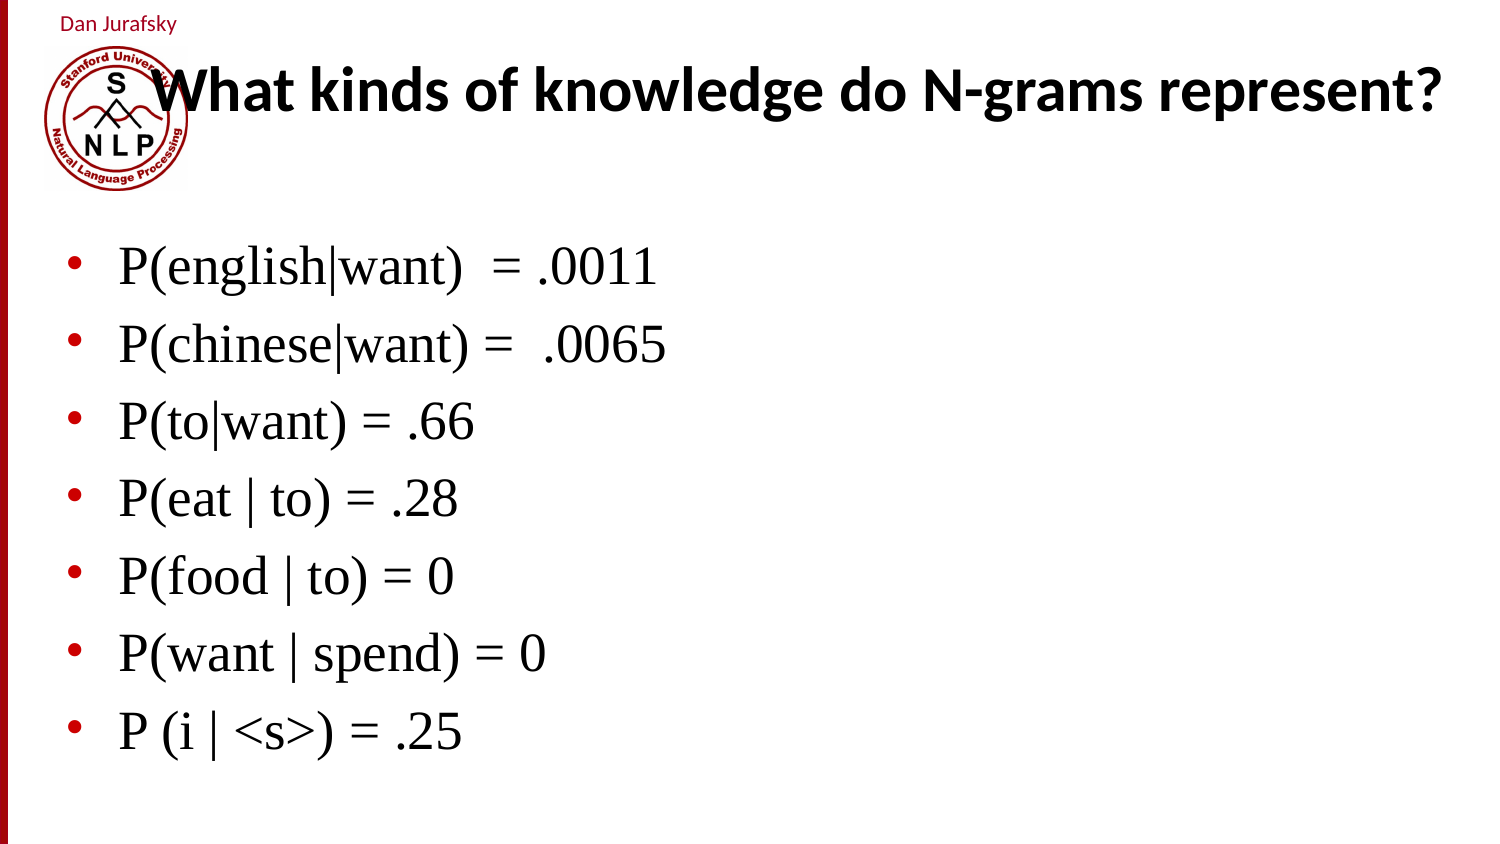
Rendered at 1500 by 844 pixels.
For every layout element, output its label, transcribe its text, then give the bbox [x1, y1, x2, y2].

title What kinds of knowledge do N-grams represent? [135, 19, 1475, 132]
picture [44, 46, 188, 191]
list P(english|want) = .0011 P(chinese|want) = .0065 P(to|want) = .66 P(eat | to) = .28 P(food | to) = 0 P(want | spend) = 0 P (i | <s>) = .25 [50, 221, 1450, 769]
